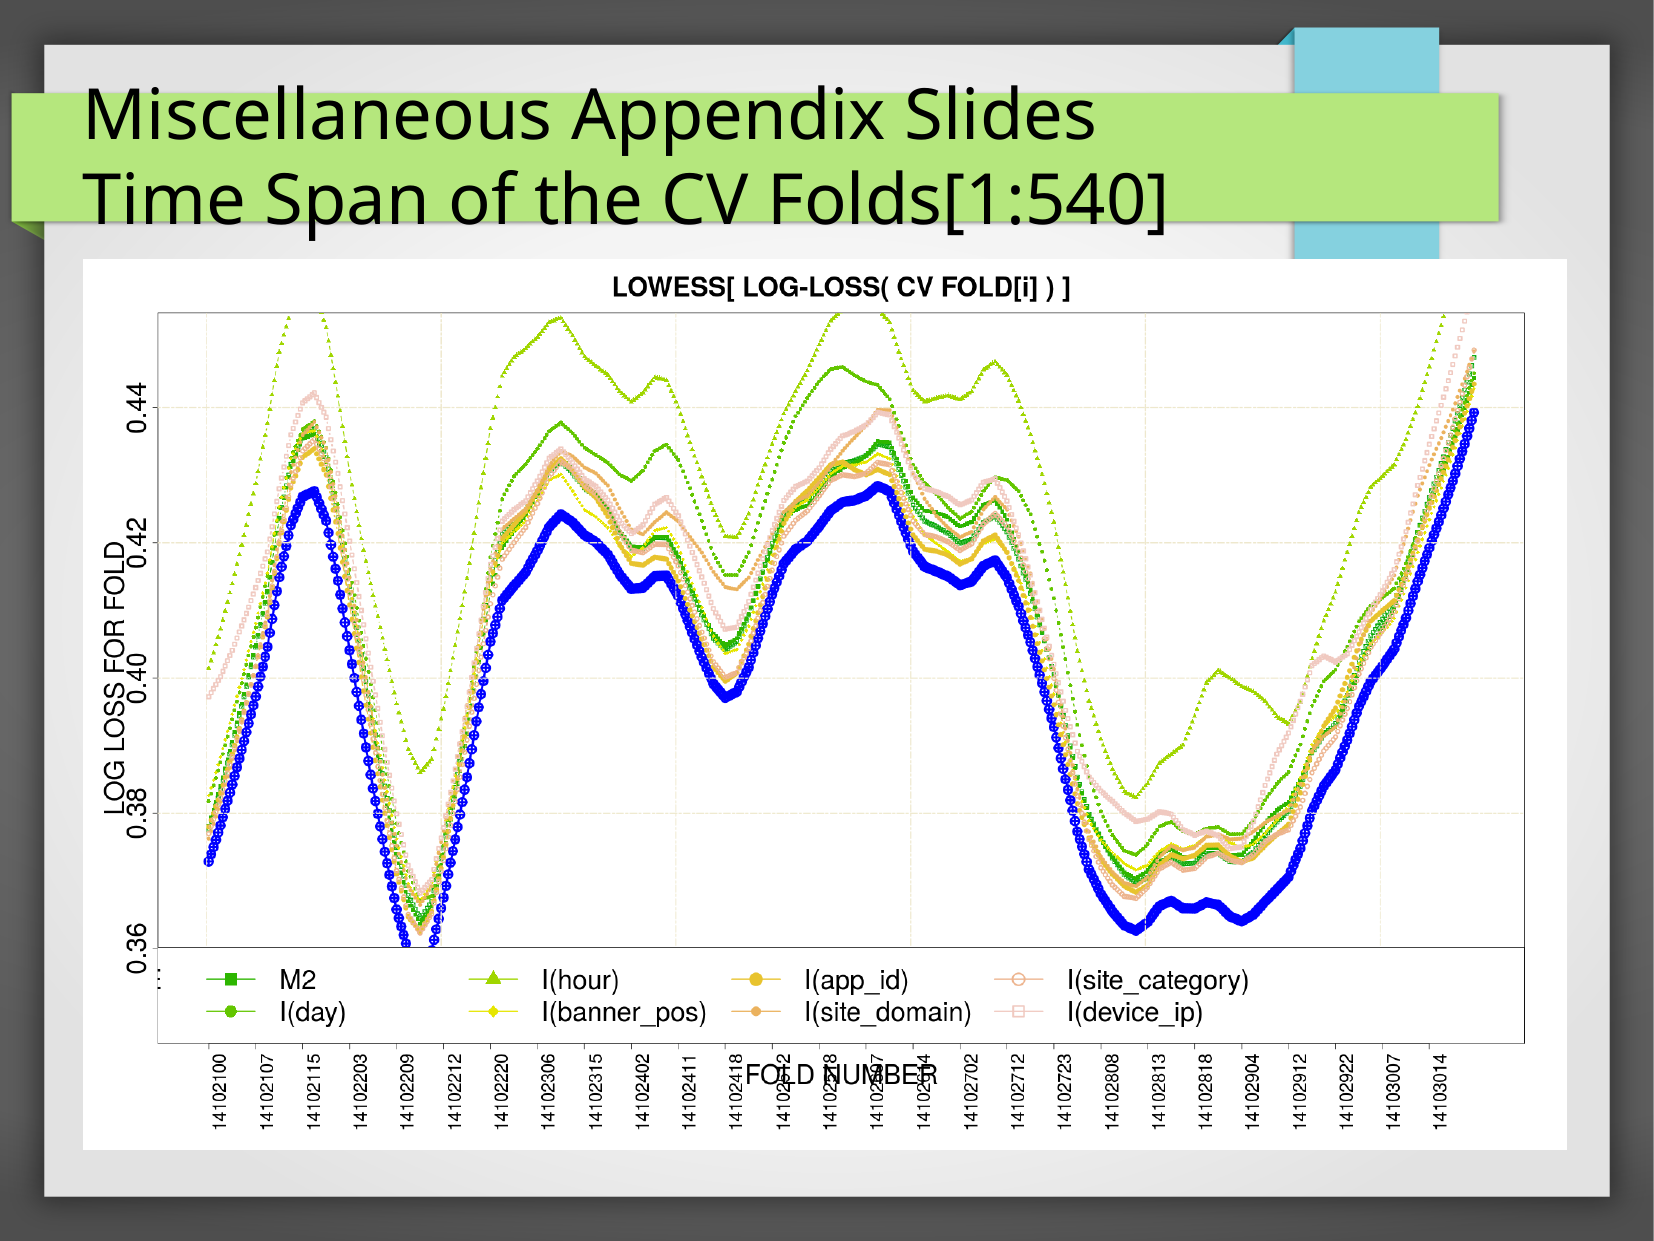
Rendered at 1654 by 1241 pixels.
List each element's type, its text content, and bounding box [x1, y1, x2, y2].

text_box Miscellaneous Appendix Slides Time Span of the CV Folds[1:540] [82, 62, 1515, 246]
picture [0, 0, 1654, 1241]
